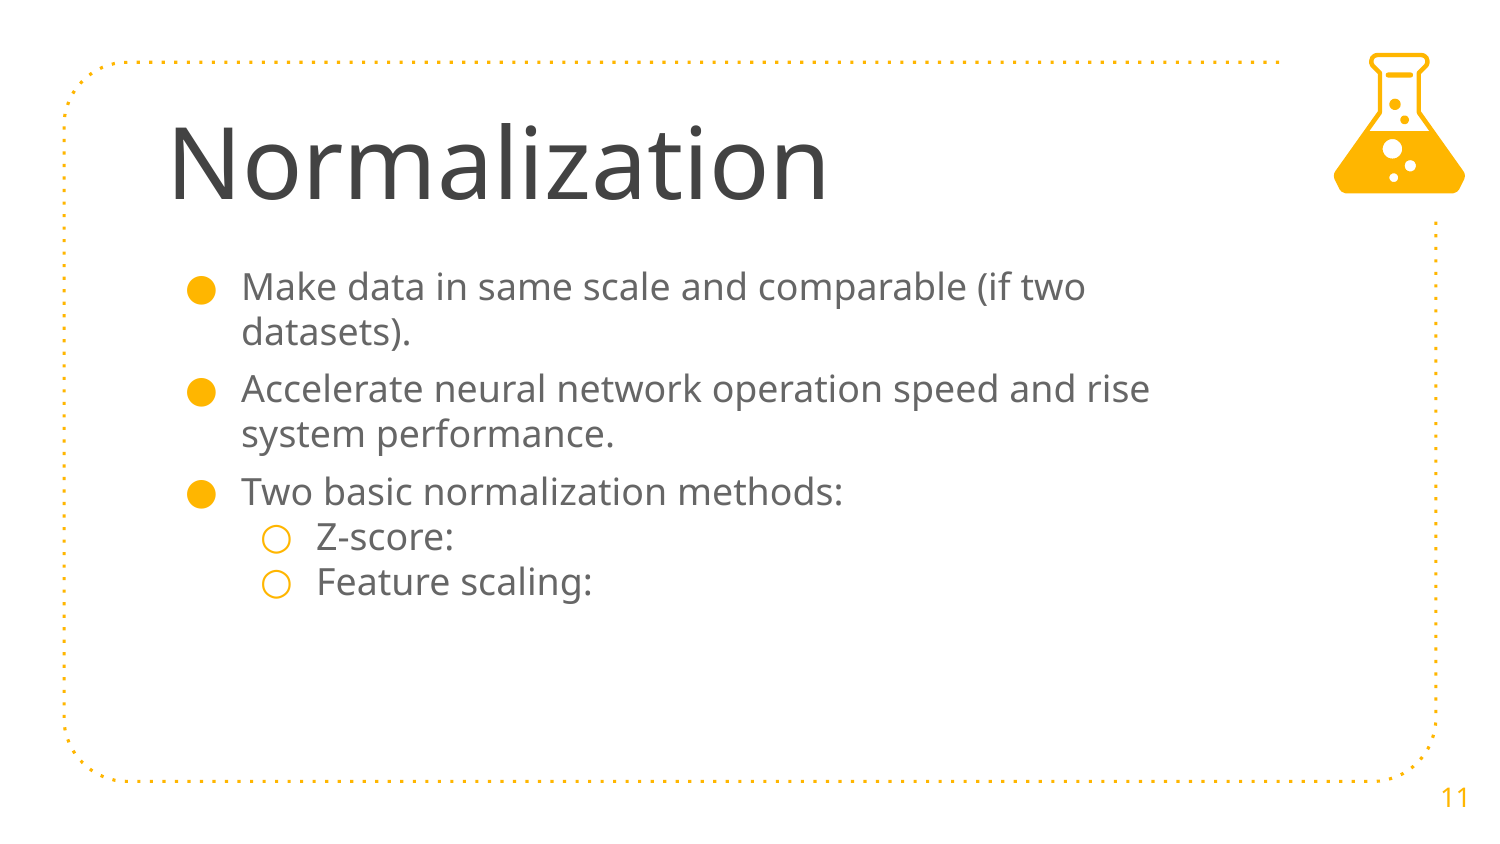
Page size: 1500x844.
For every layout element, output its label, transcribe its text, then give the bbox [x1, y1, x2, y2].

slide_number 11 [1411, 753, 1500, 844]
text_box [1333, 52, 1466, 194]
title Normalization [151, 84, 1278, 226]
